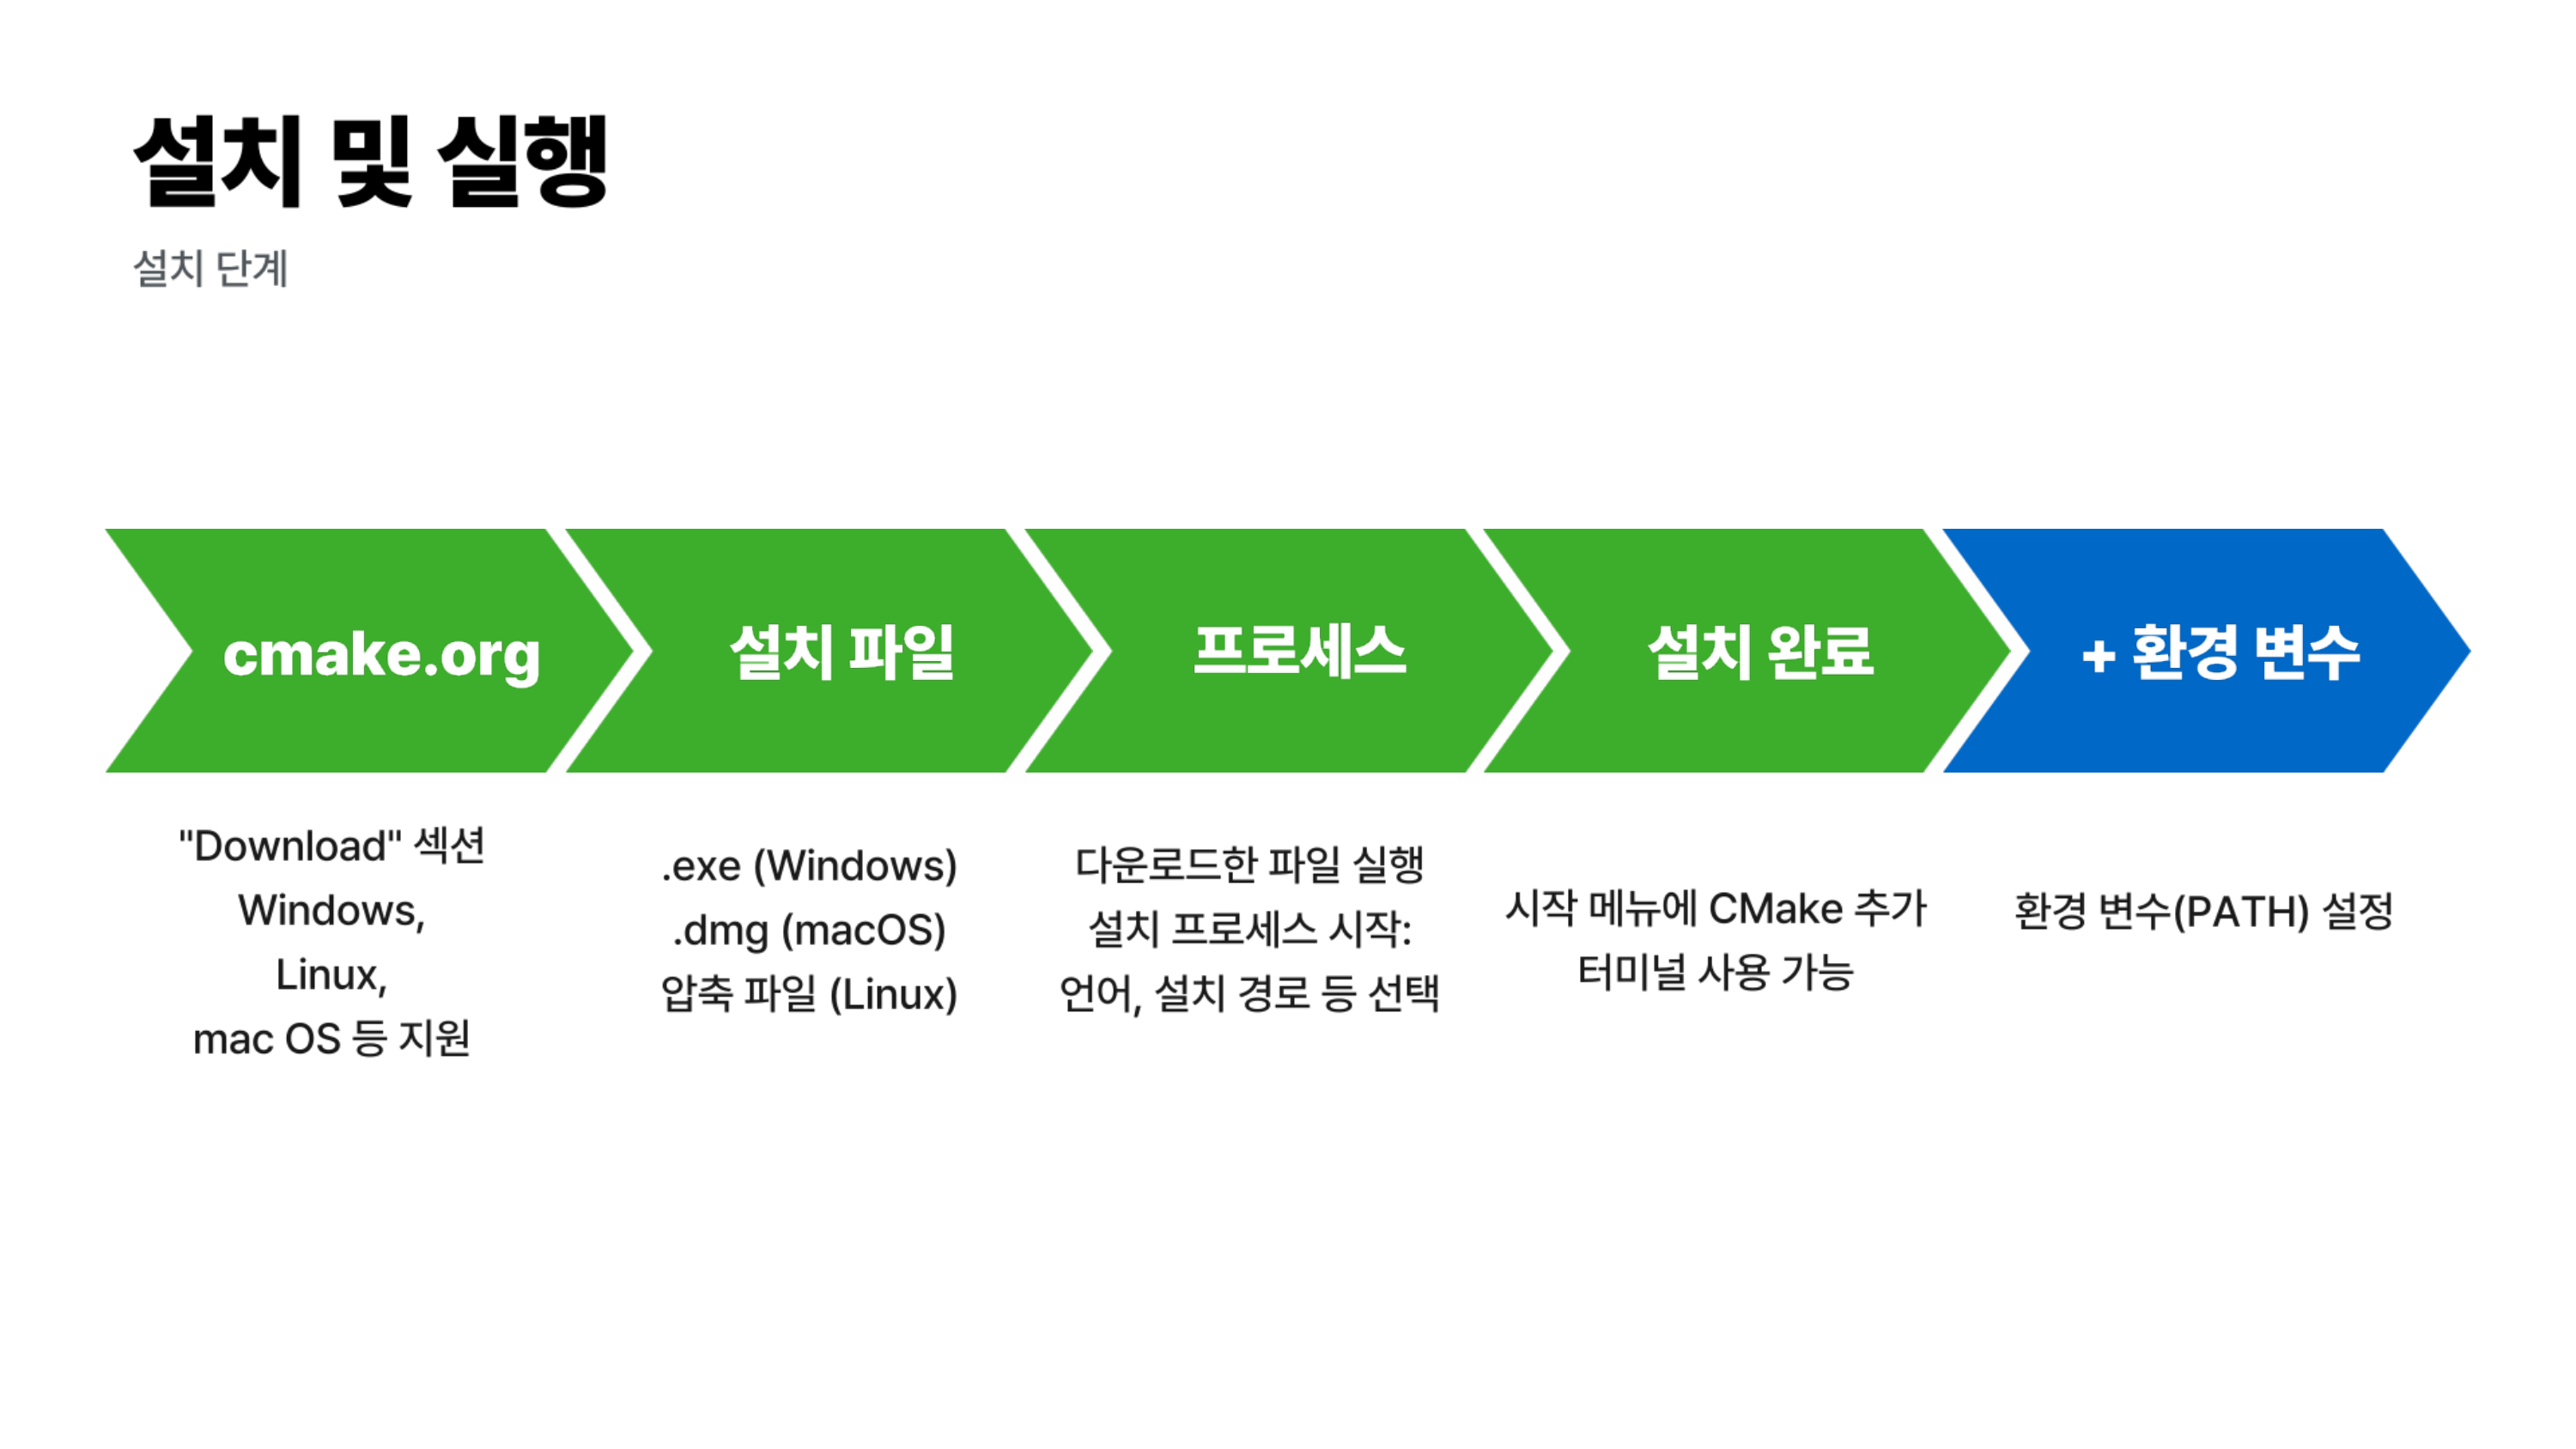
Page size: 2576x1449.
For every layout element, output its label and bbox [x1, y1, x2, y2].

picture [17, 491, 2471, 1107]
picture [101, 50, 702, 336]
